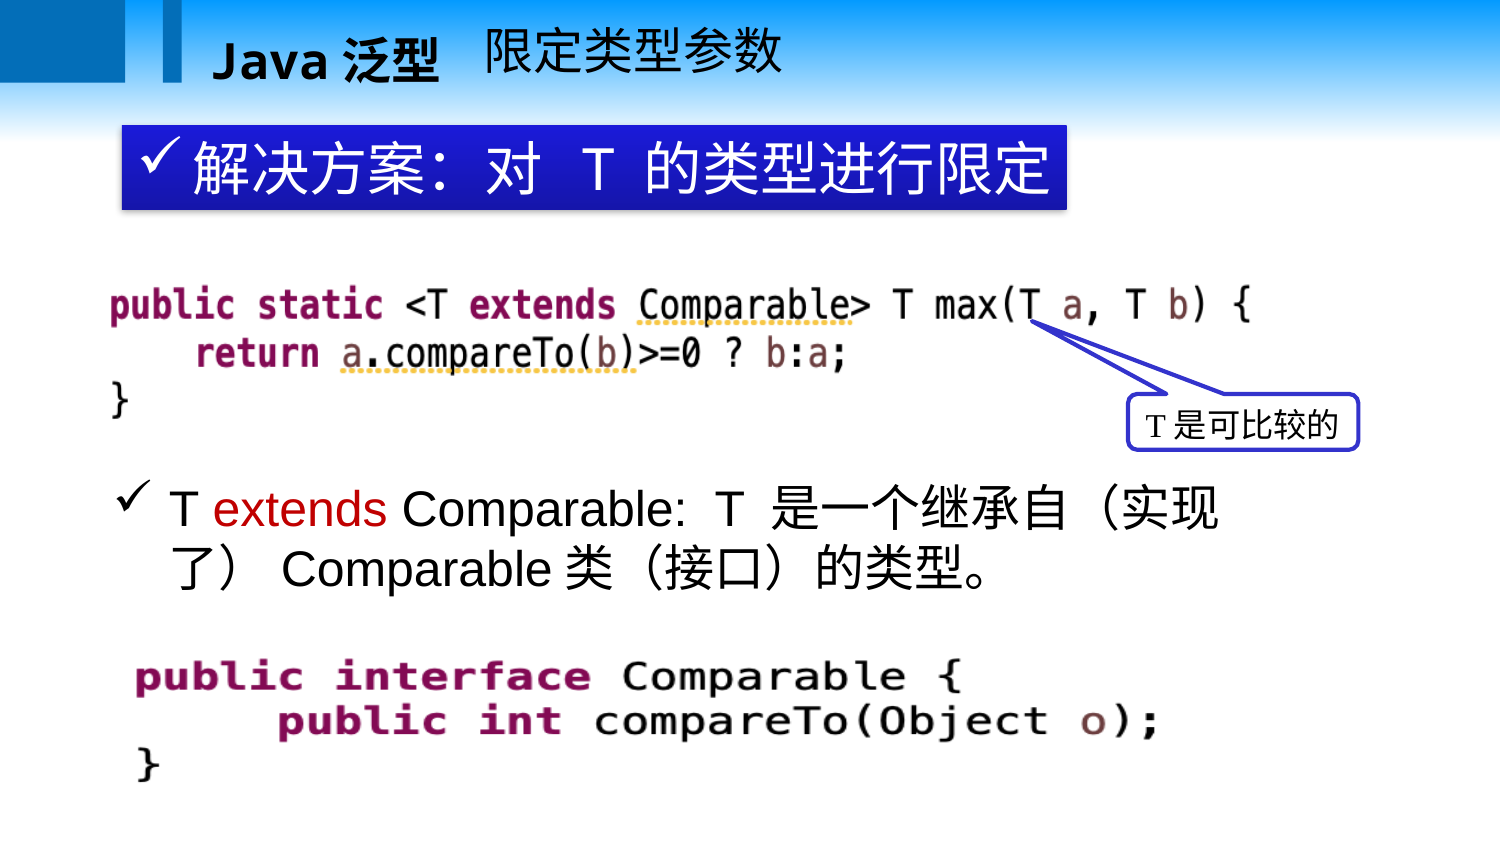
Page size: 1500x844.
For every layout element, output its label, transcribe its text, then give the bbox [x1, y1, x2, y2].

text_box T是可比较的 [1133, 391, 1361, 452]
picture [125, 643, 1211, 817]
text_box Java泛型 [194, 10, 786, 97]
text_box 限定类型参数 [469, 12, 799, 88]
text_box 解决方案：对 T 的类型进行限定 [121, 125, 1067, 210]
text_box T extends Comparable: T 是一个继承自（实现了）Comparable类（接口）的类型。 [97, 469, 1402, 604]
picture [97, 253, 1282, 443]
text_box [0, 0, 182, 83]
